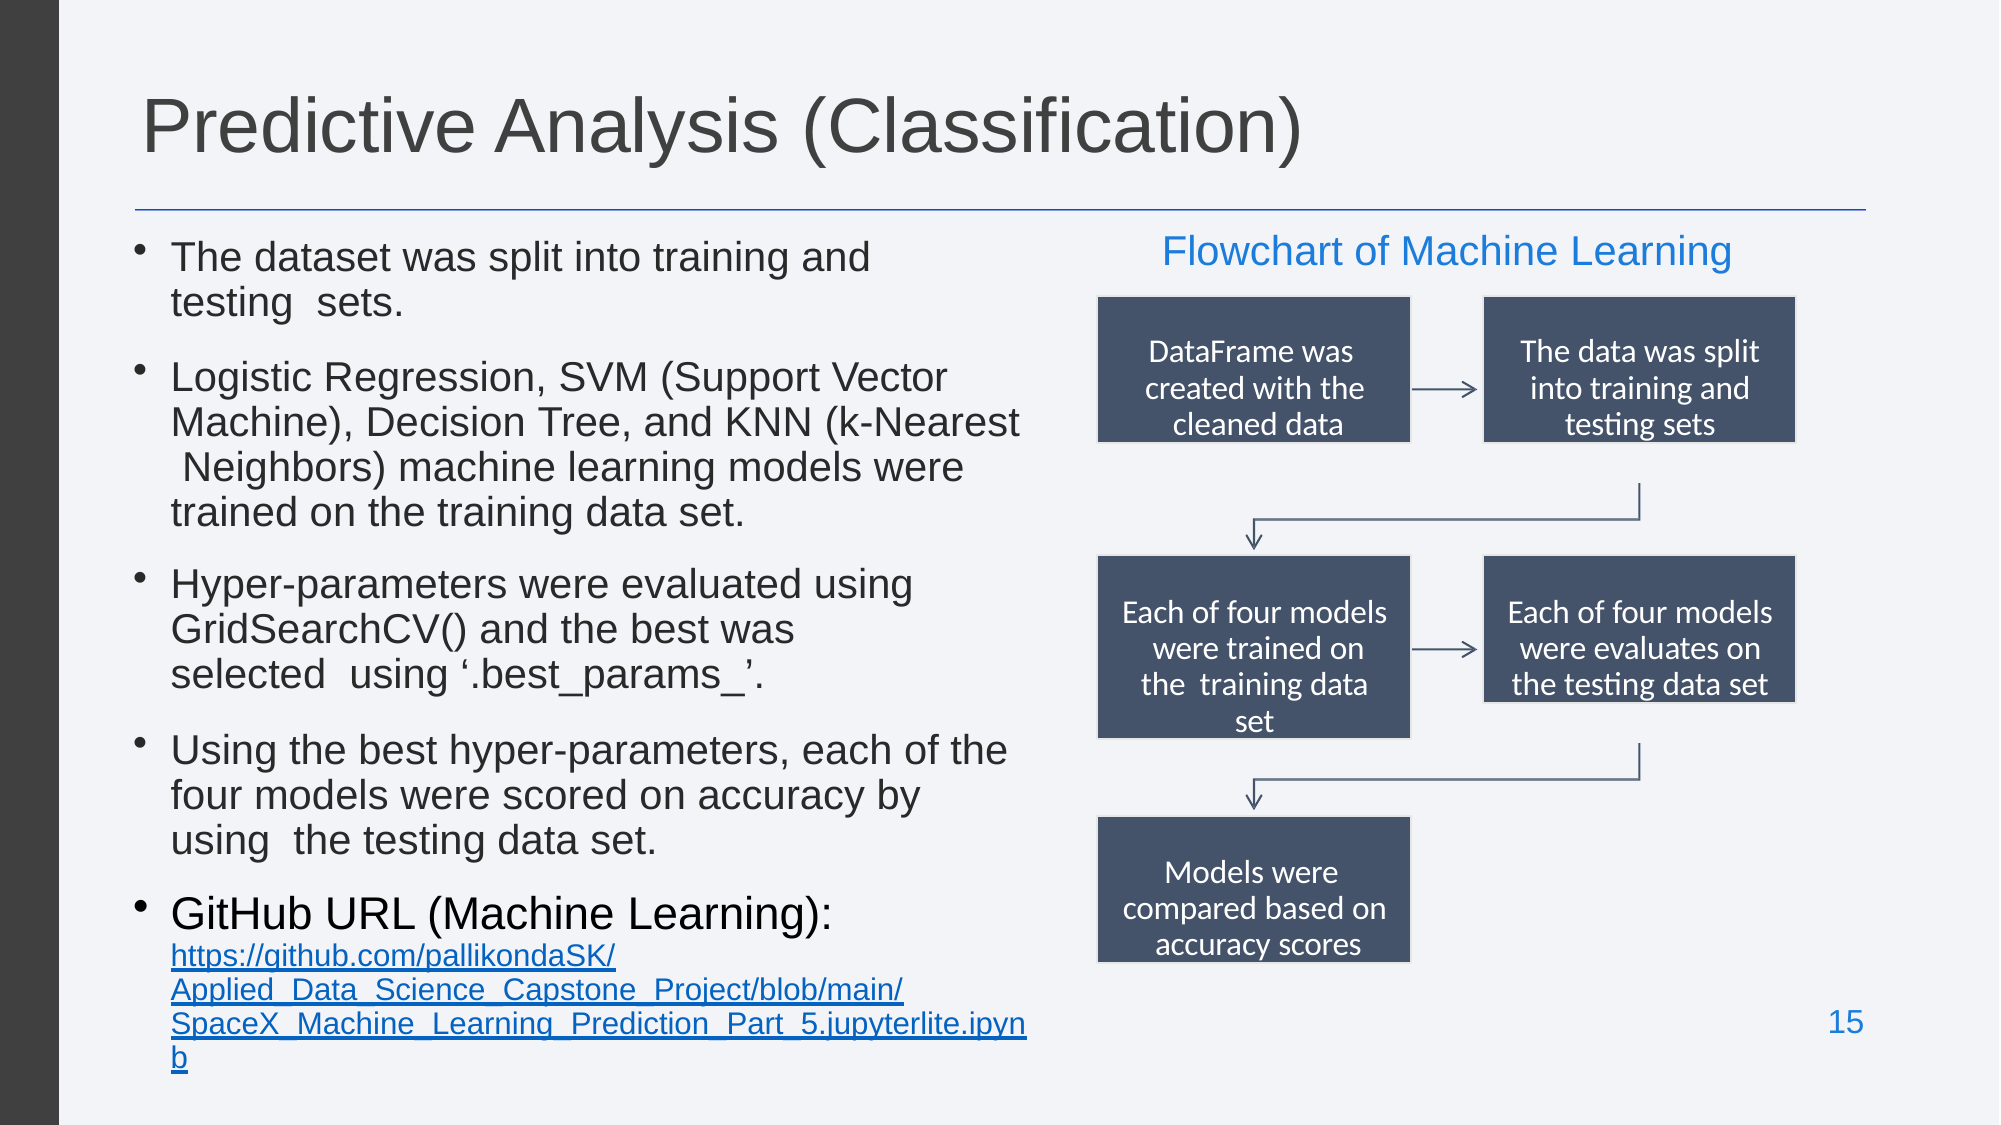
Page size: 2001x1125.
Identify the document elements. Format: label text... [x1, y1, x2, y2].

text_box Each of four models were trained on the training data set [1097, 555, 1411, 740]
title Predictive Analysis (Classification) [139, 73, 1313, 264]
text_box Models were compared based on accuracy scores [1097, 815, 1411, 964]
text_box Flowchart of Machine Learning [1159, 221, 1734, 274]
text_box [0, 0, 59, 1125]
text_box Each of four models were evaluates on the testing data set [1482, 555, 1797, 703]
text_box DataFrame was created with the cleaned data [1097, 295, 1411, 443]
text_box [1245, 743, 1641, 811]
text_box [1411, 380, 1478, 398]
text_box The data was split into training and testing sets [1482, 295, 1797, 443]
text_box The dataset was split into training and testing sets. Logistic Regression, SVM (Support Vector Machine), Decision Tree, and KNN (k-Nearest Neighbors) machine learning models were trained on the training data set. Hyper-parameters were evaluated using GridSearchCV() and the best was selected using ‘.best_params_’. Using the best hyper-parameters, each of the four models were scored on accuracy by using the testing data set. GitHub URL (Machine Learning): https://github.com/pallikondaSK/Applied_Data_Science_Capstone_Project/blob/main/SpaceX_Machine_Learning_Prediction_Part_5.jupyterlite.ipynb [130, 227, 1045, 1075]
text_box [1411, 640, 1478, 658]
text_box [1245, 483, 1641, 551]
picture [59, 0, 2000, 1125]
text_box 15 [1825, 998, 1867, 1041]
